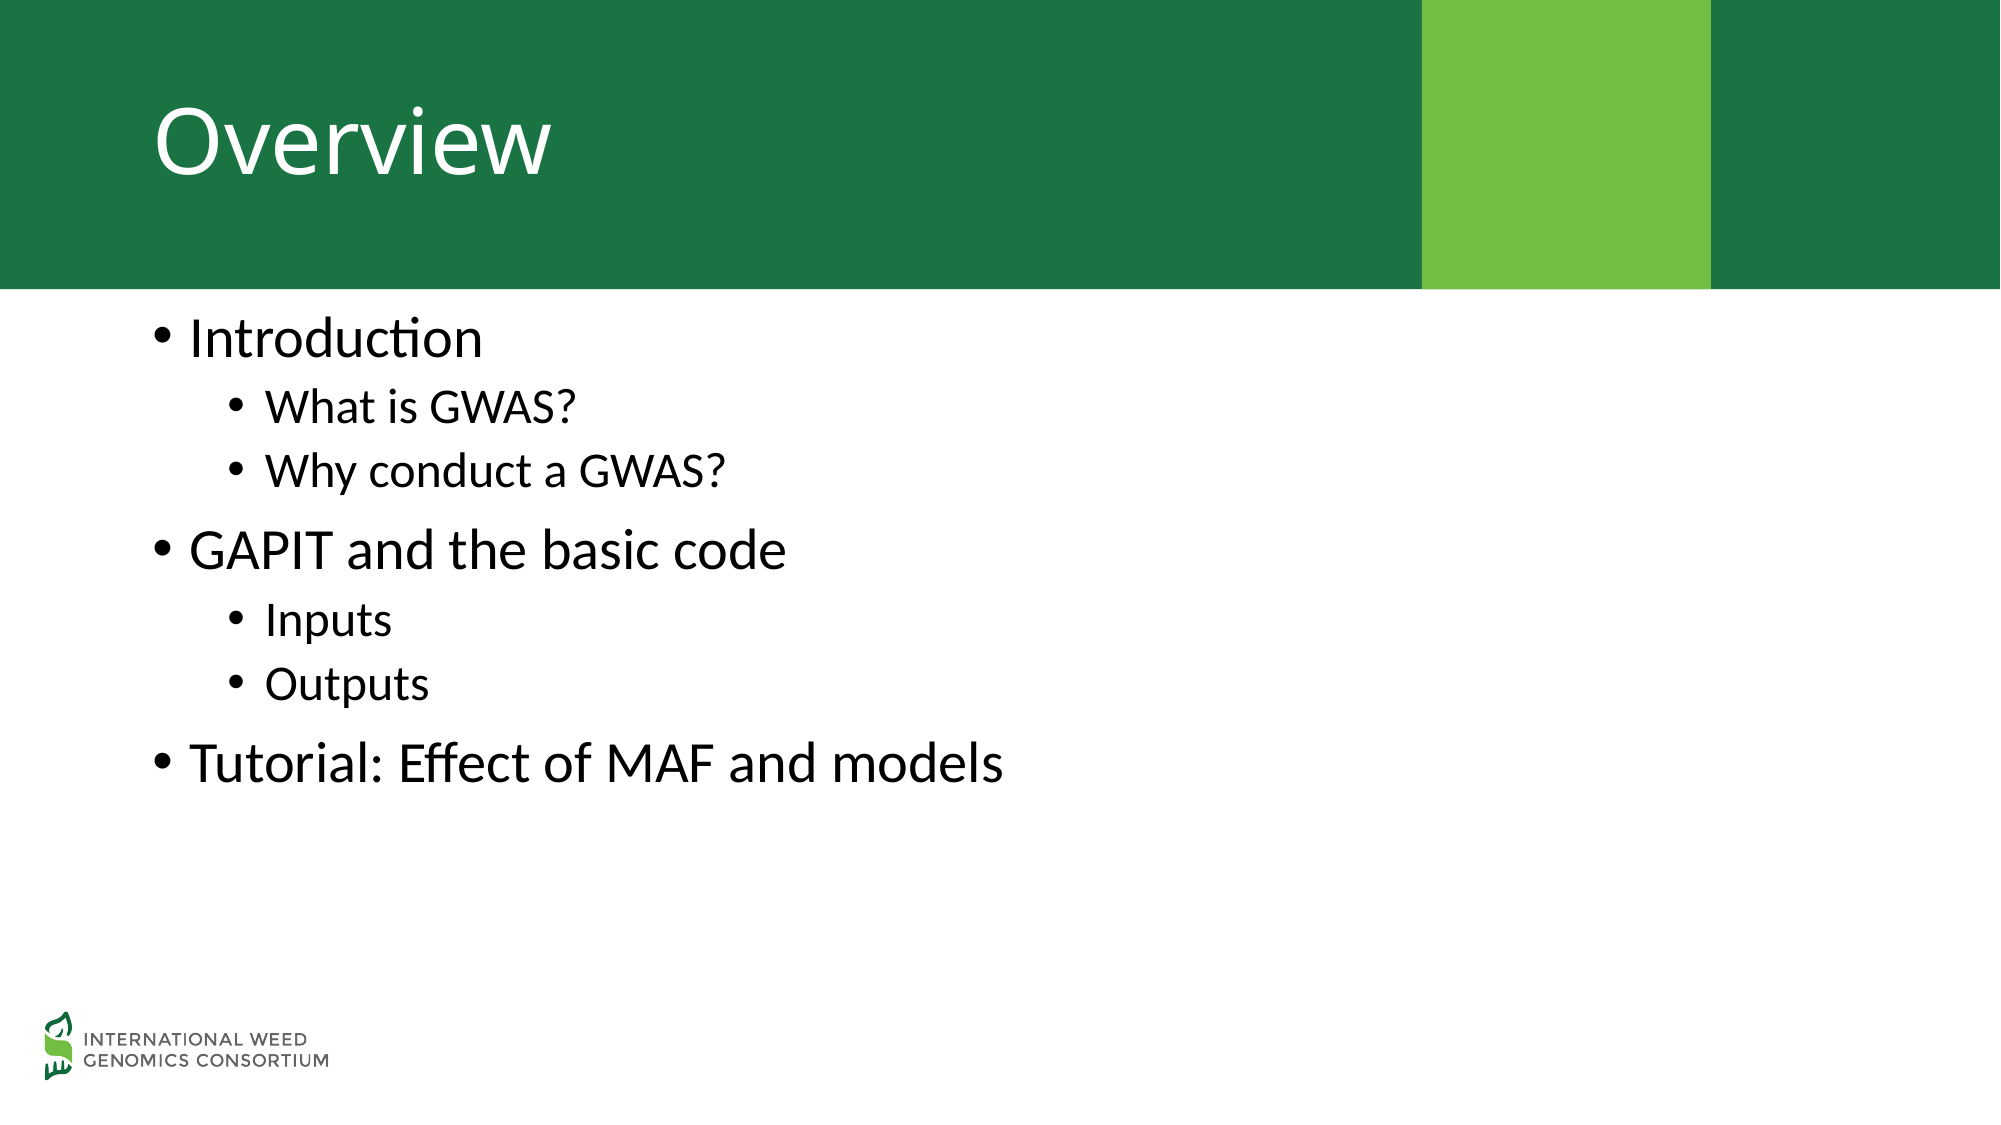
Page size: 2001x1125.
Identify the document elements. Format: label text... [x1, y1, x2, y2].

list Introduction What is GWAS? Why conduct a GWAS? GAPIT and the basic code Inputs Outputs Tutorial: Effect of MAF and models [137, 299, 1863, 1014]
title Overview [137, 0, 1863, 290]
picture [0, 975, 372, 1125]
